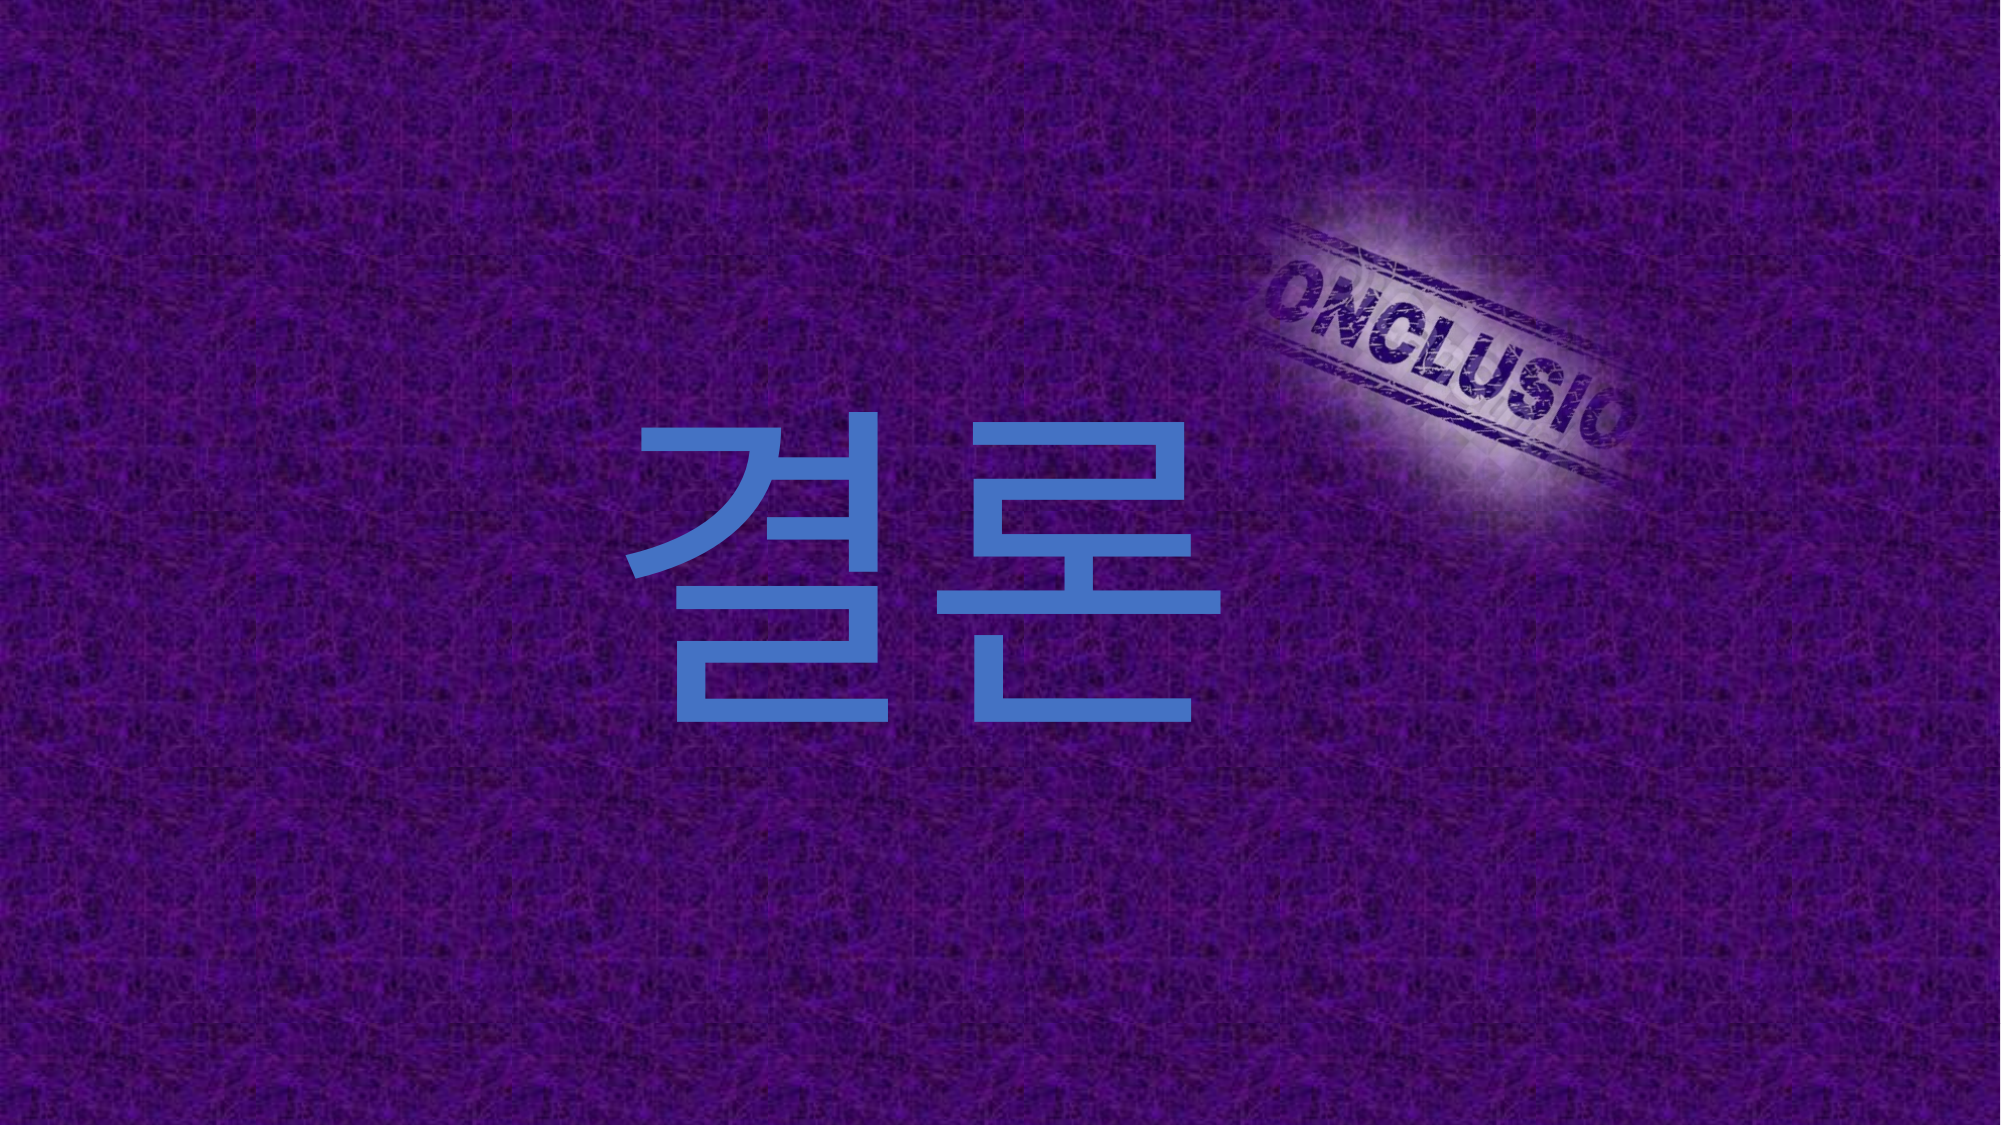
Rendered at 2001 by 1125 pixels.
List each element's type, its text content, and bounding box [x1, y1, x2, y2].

picture [0, 0, 2001, 1125]
text_box 결론 [588, 345, 1255, 776]
